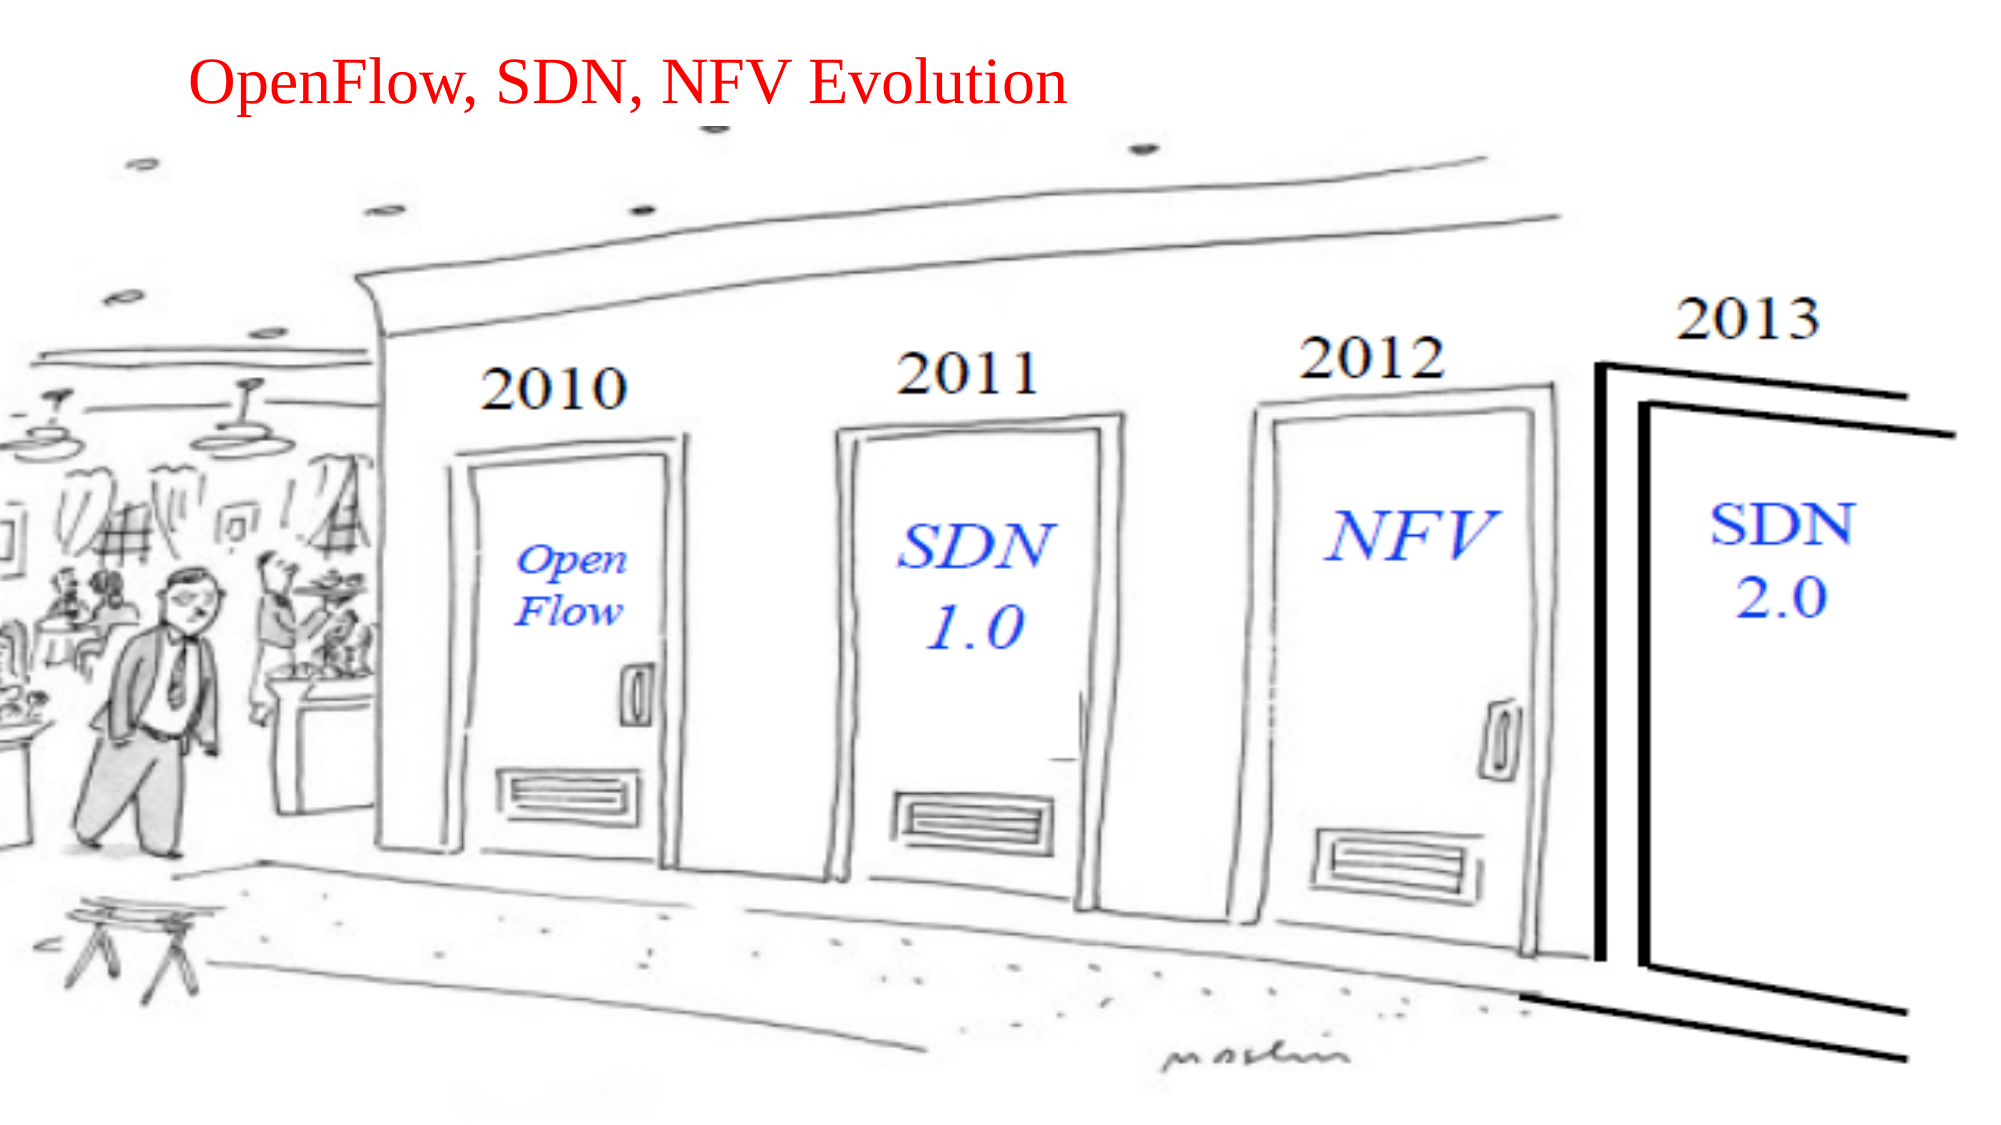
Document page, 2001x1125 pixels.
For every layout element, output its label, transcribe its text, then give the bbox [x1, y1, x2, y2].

picture [0, 126, 1970, 1125]
text_box OpenFlow, SDN, NFV Evolution [0, 28, 1350, 125]
